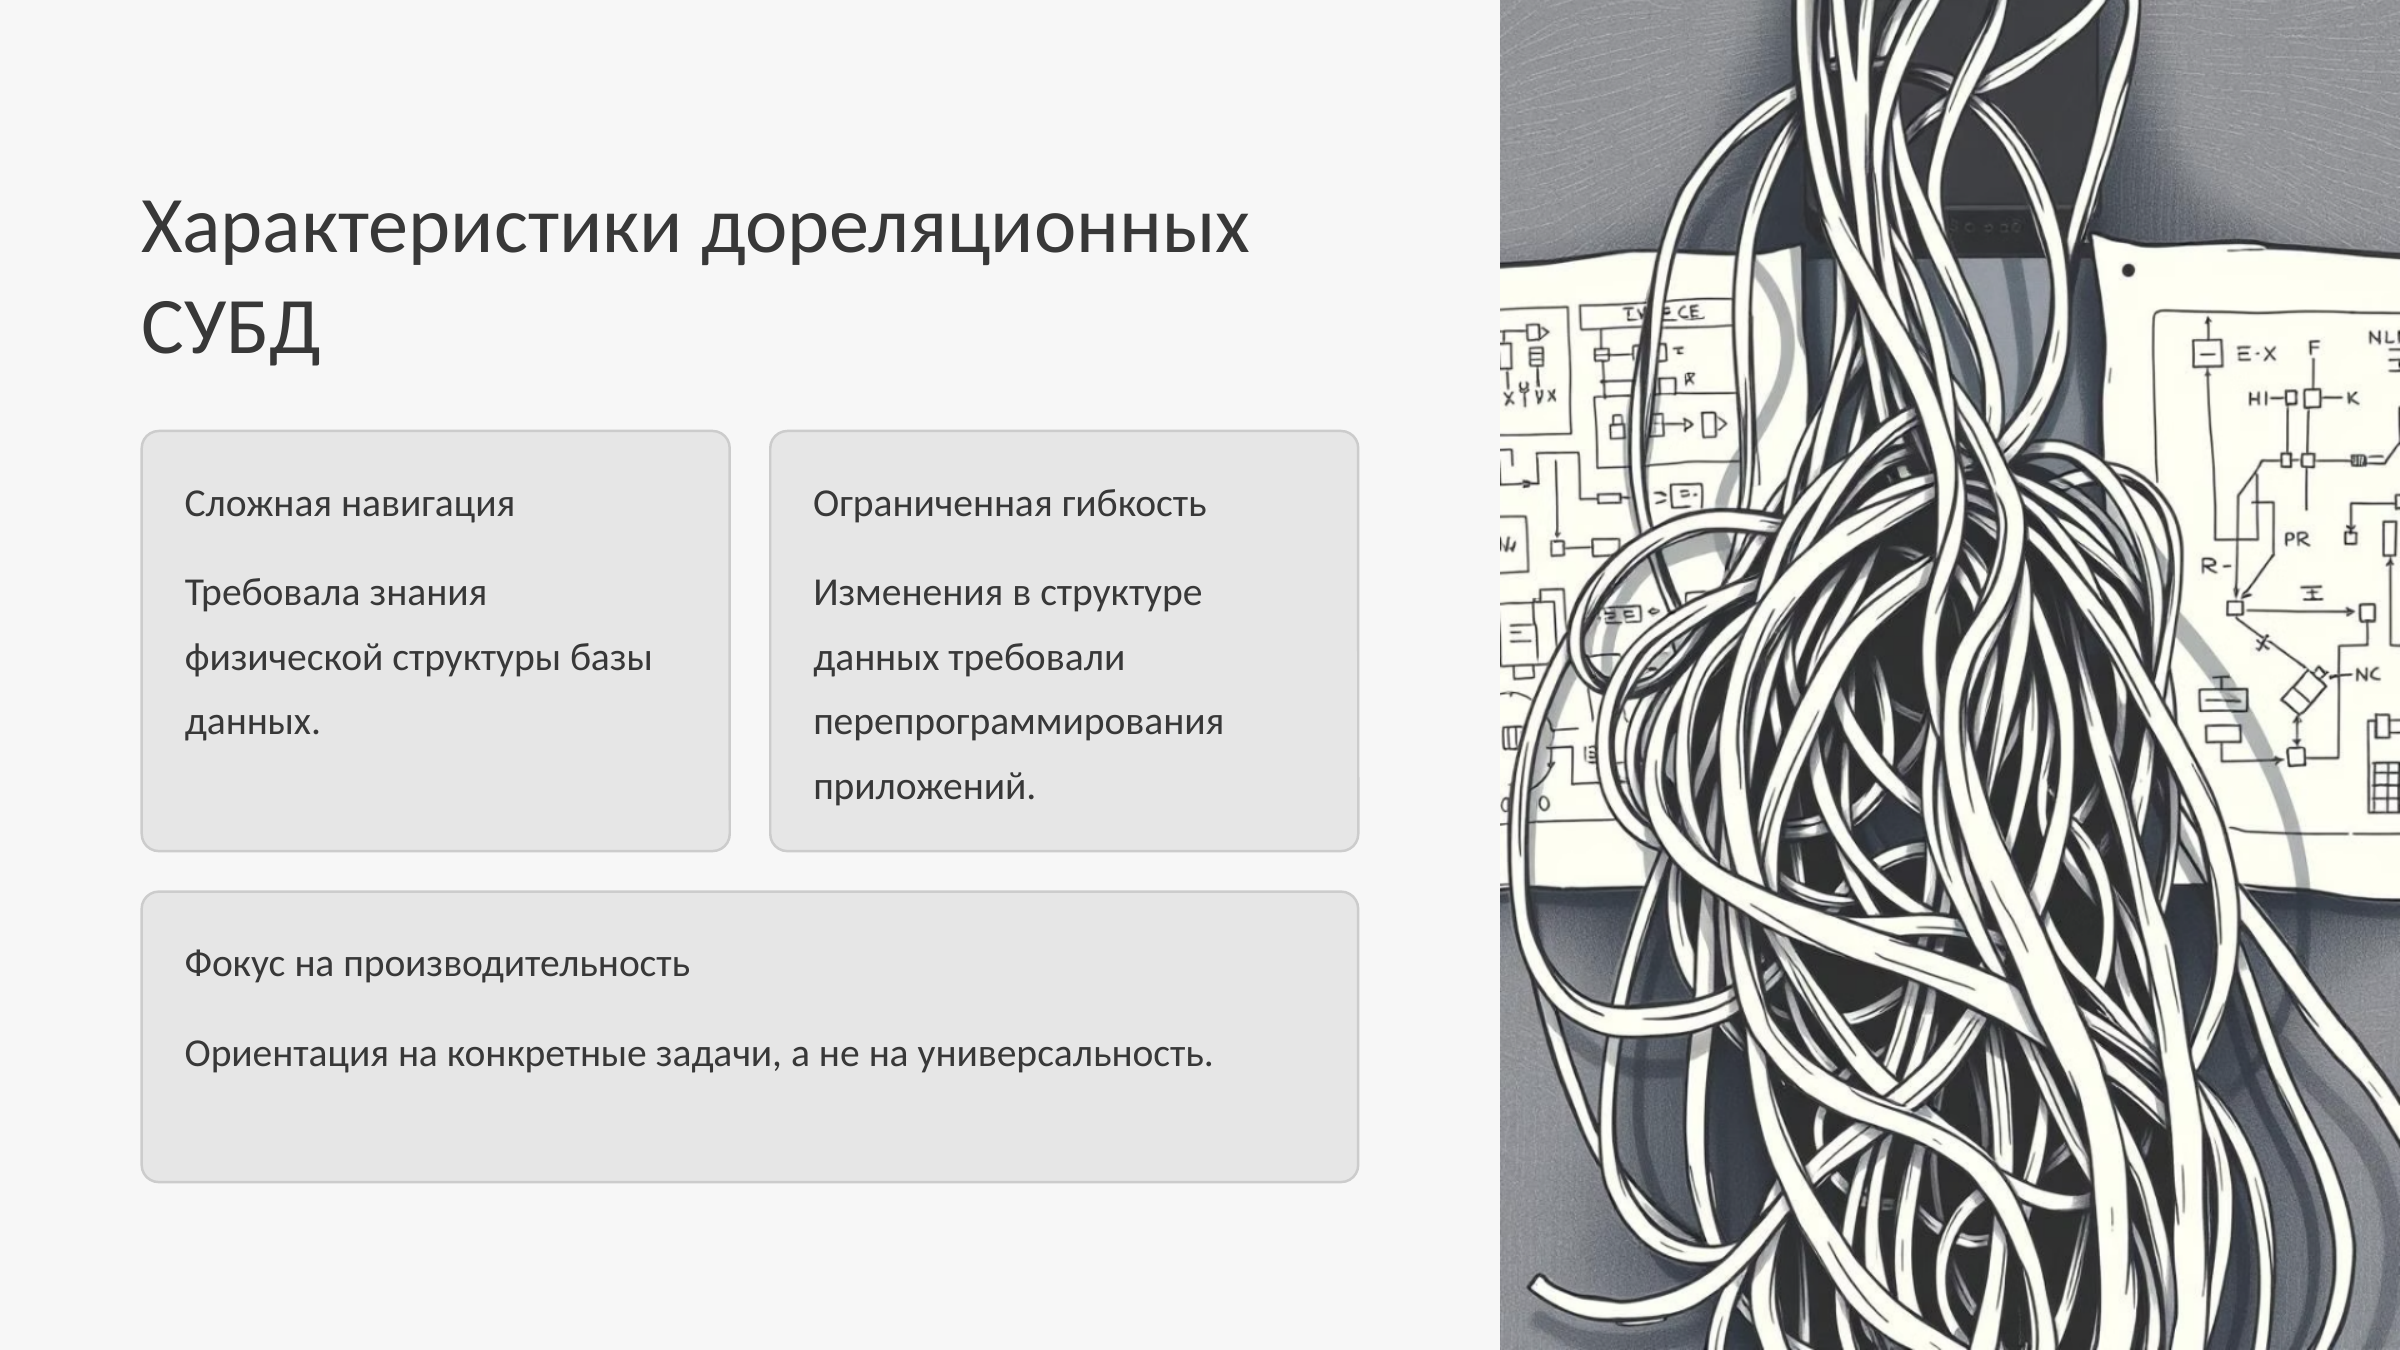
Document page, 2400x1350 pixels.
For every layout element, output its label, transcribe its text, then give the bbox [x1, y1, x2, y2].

text_box [141, 891, 1359, 1183]
text_box Характеристики дореляционных СУБД [141, 167, 1359, 371]
text_box Сложная навигация [184, 474, 590, 525]
text_box Фокус на производительность [184, 934, 786, 986]
text_box Ограниченная гибкость [813, 474, 1289, 525]
text_box Изменения в структуре данных требовали перепрограммирования приложений. [813, 548, 1316, 809]
text_box Ориентация на конкретные задачи, а не на универсальность. [184, 1009, 1316, 1140]
text_box [770, 430, 1359, 852]
text_box Требовала знания физической структуры базы данных. [184, 548, 687, 744]
text_box [141, 430, 730, 852]
picture [1499, 0, 2400, 1350]
